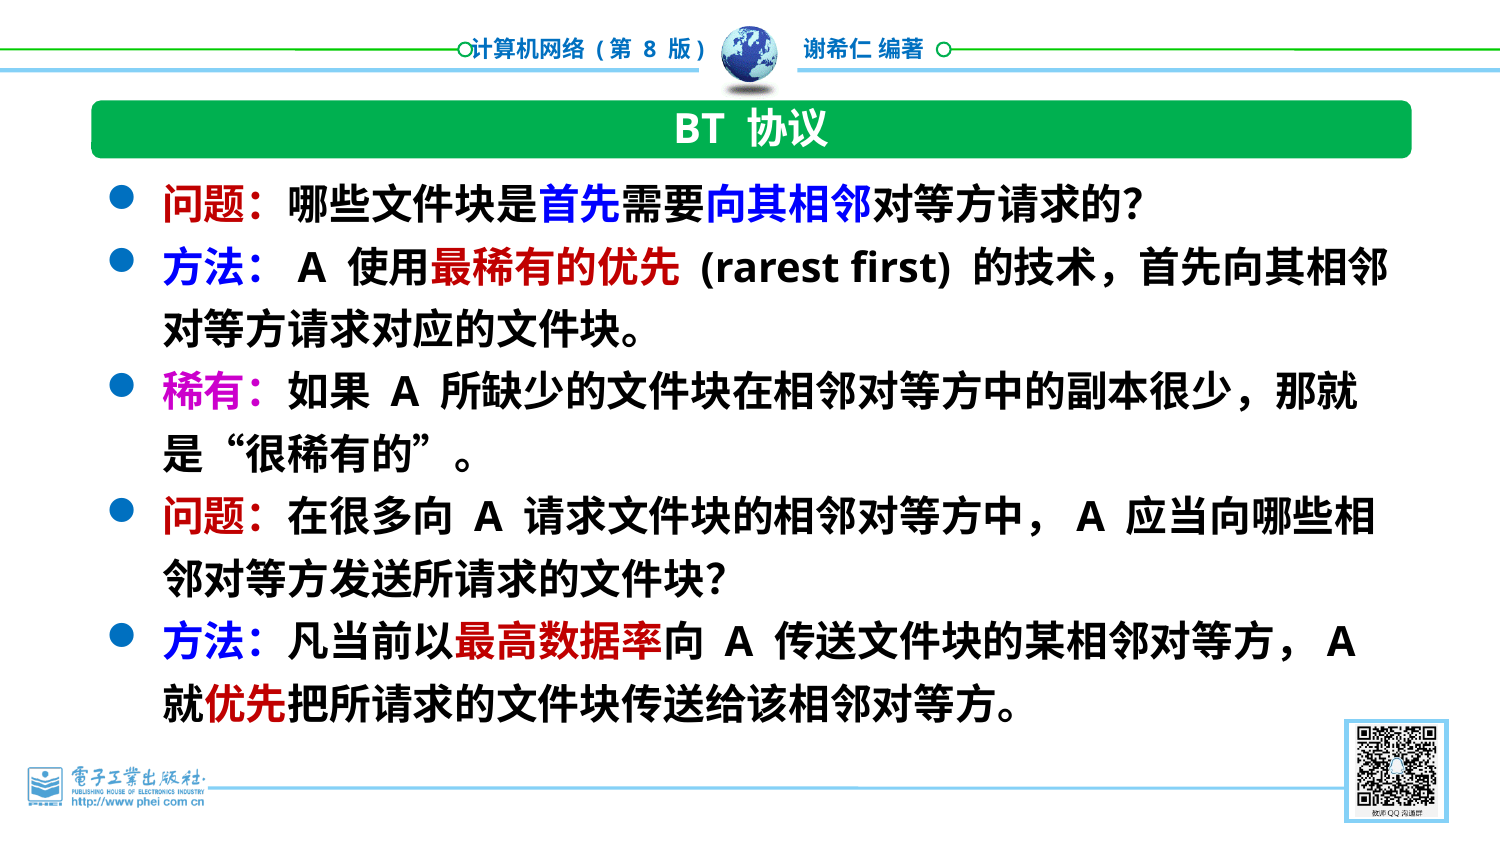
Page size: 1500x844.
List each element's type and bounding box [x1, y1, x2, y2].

picture [23, 764, 208, 809]
text_box [91, 94, 1412, 736]
picture [719, 24, 779, 94]
picture [1355, 724, 1438, 817]
